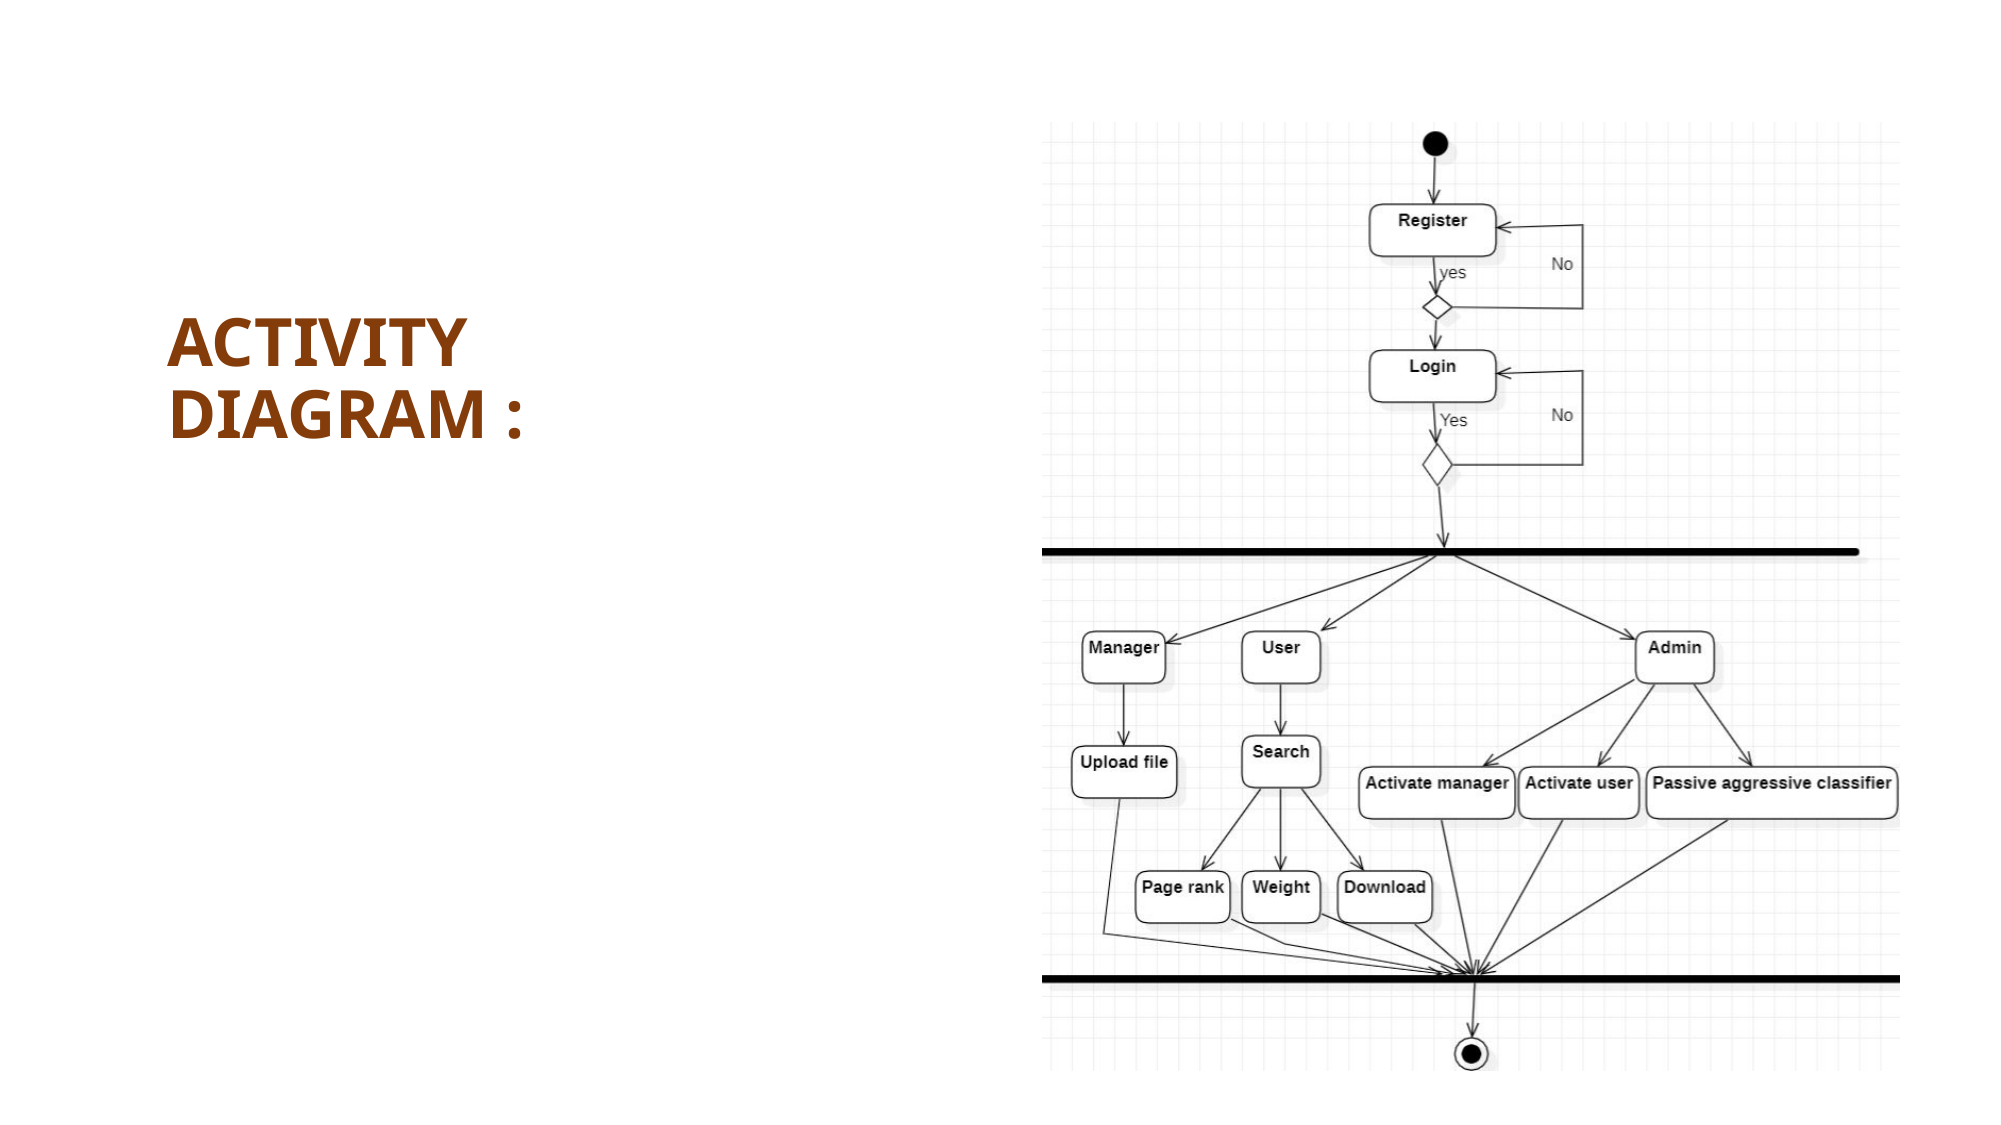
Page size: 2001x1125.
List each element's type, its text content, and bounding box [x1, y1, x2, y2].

title ACTIVITY DIAGRAM : [152, 197, 798, 461]
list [1042, 122, 1900, 1071]
